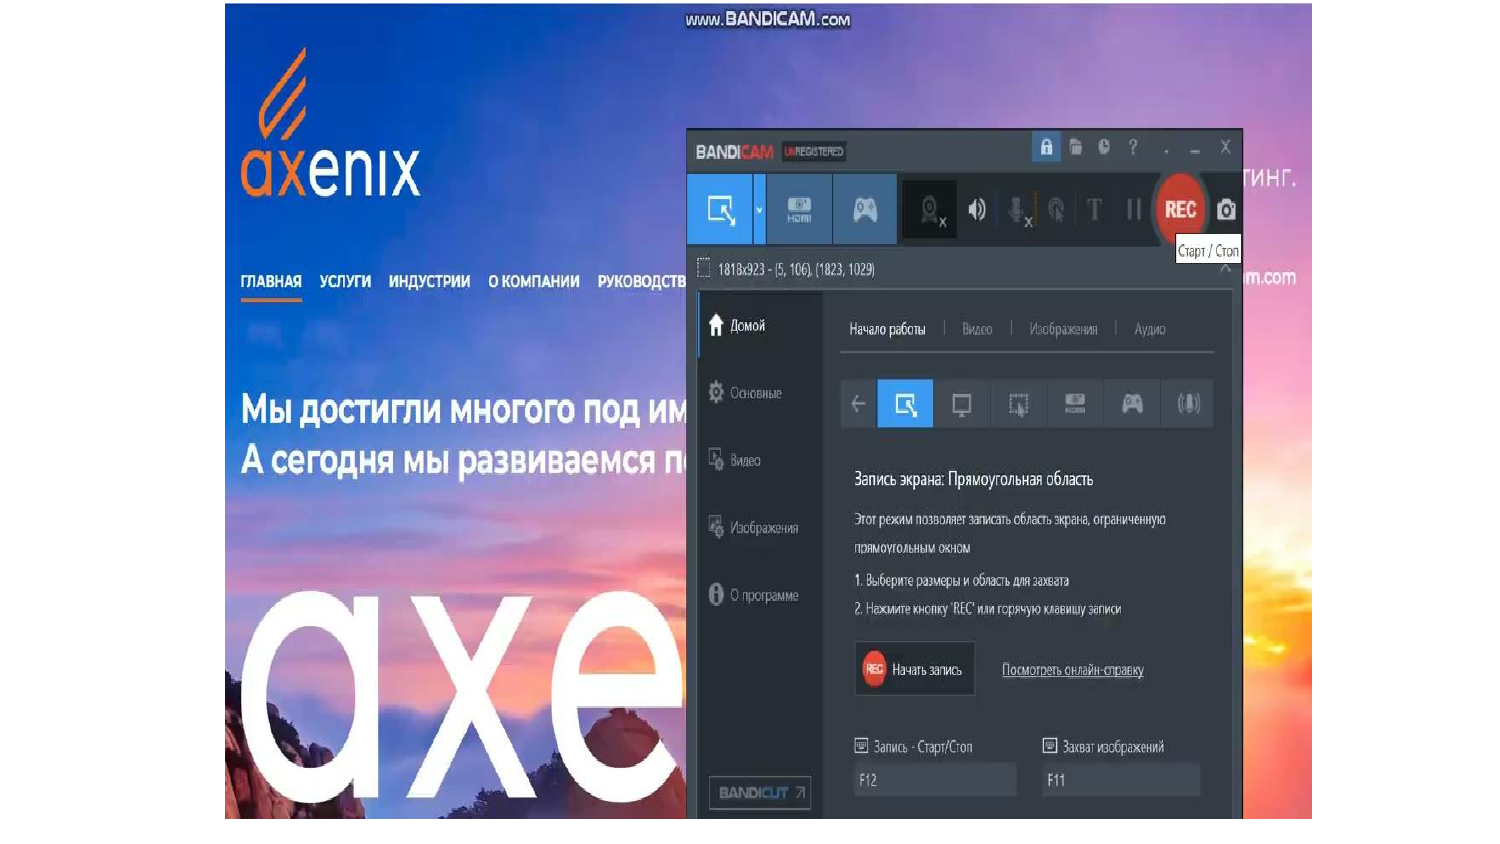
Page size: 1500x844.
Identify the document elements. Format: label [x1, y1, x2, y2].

picture [224, 3, 1312, 819]
